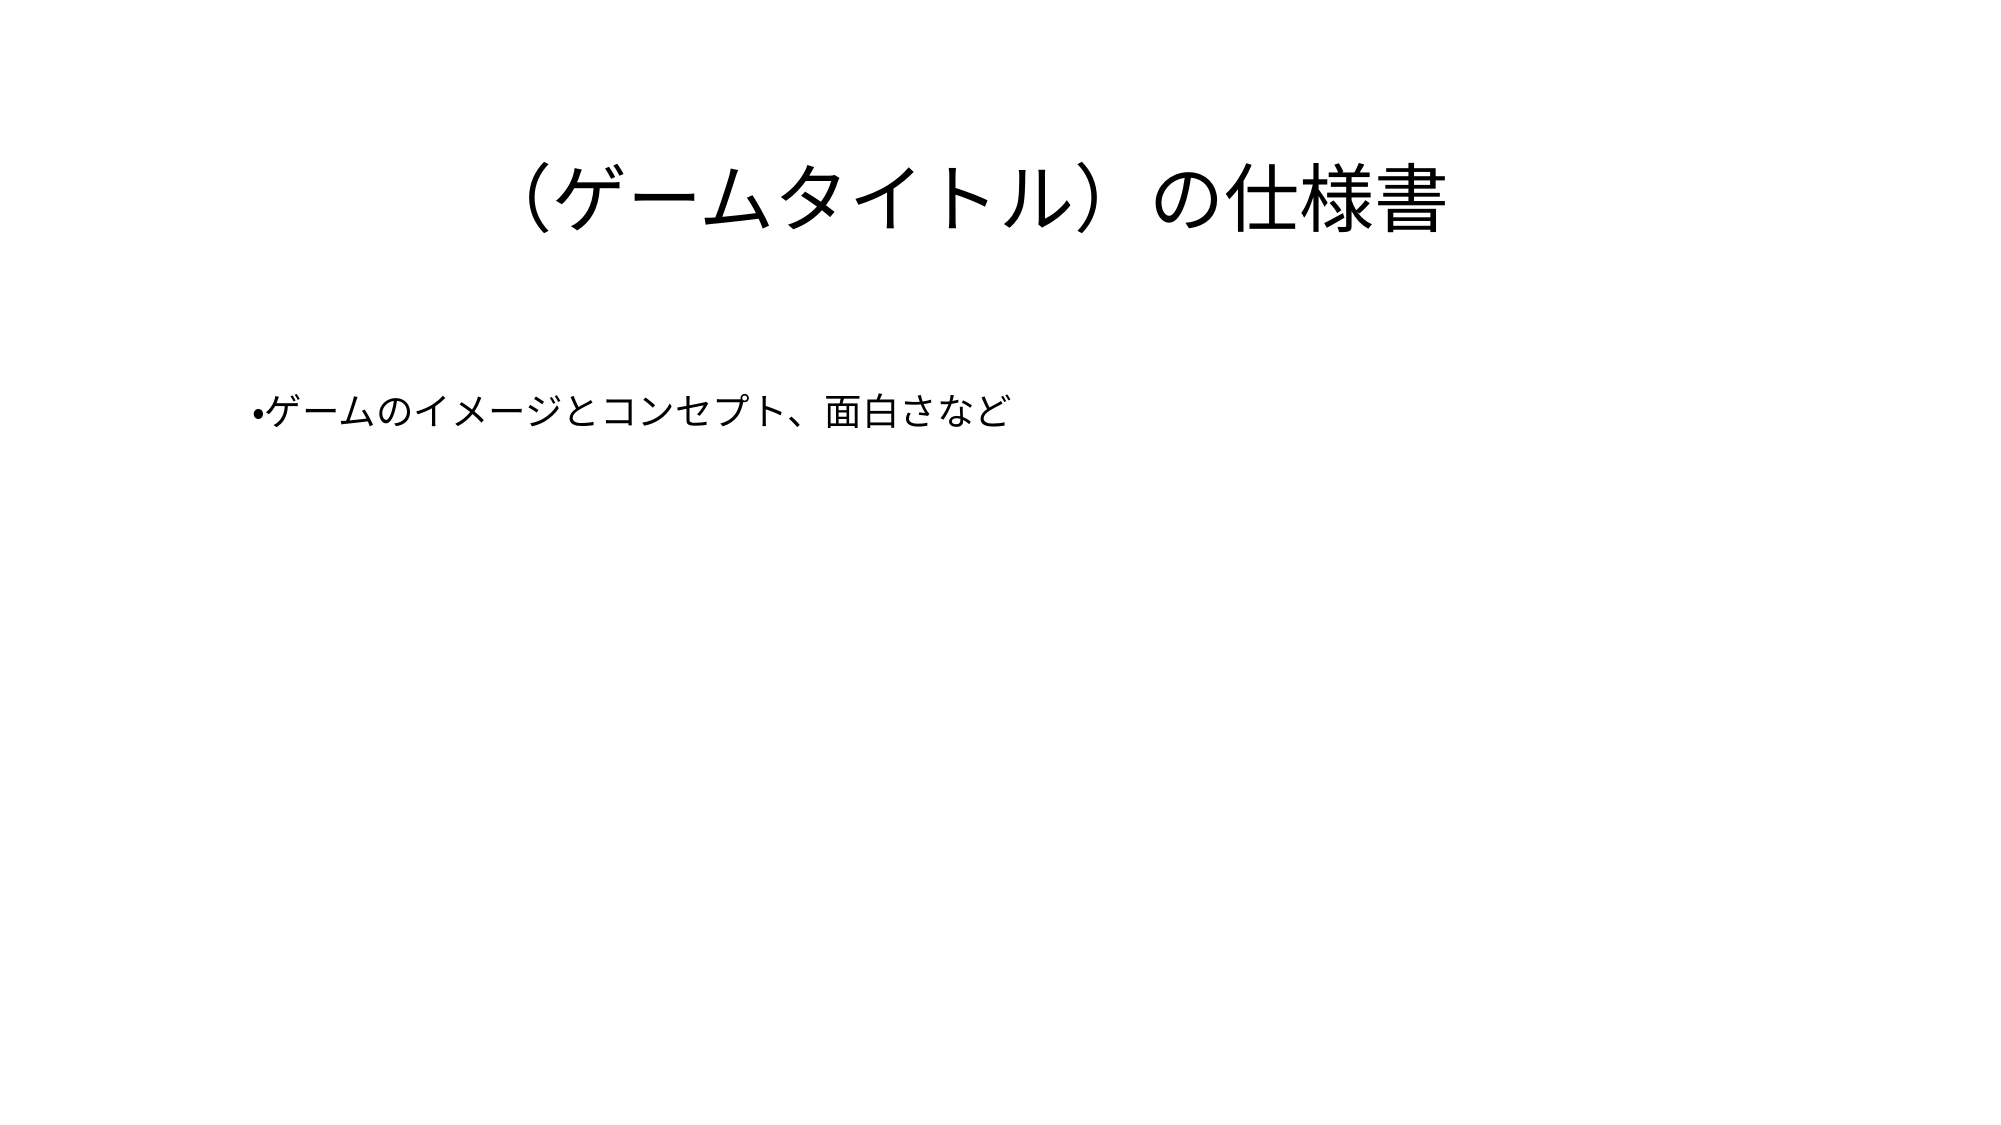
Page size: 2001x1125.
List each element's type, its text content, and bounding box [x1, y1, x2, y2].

text_box （ゲームタイトル）の仕様書 [462, 144, 1477, 250]
text_box ・ゲームのイメージとコンセプト、面白さなど [237, 380, 1331, 441]
